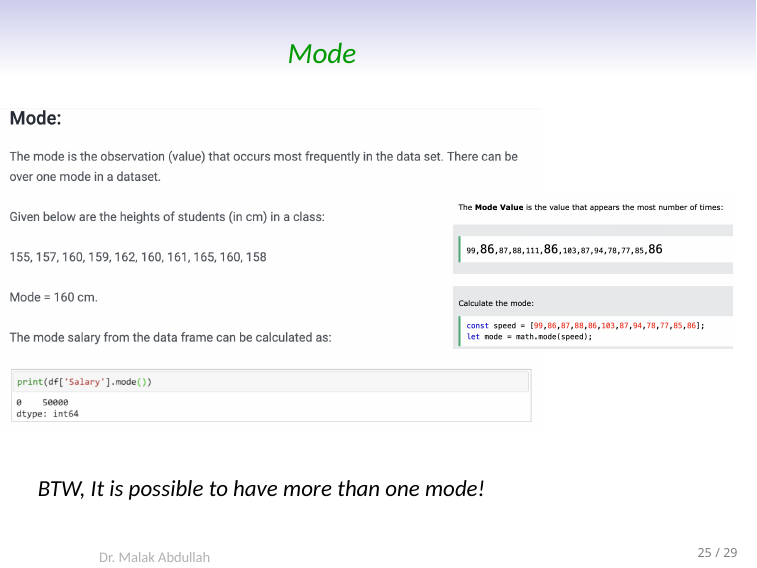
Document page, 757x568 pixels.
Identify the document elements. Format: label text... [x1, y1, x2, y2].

picture [0, 108, 733, 429]
slide_number 25 / 29 [691, 548, 749, 565]
picture [0, 0, 756, 74]
list BTW, It is possible to have more than one mode! [37, 446, 719, 502]
title Mode [287, 34, 469, 70]
footer Dr. Malak Abdullah [0, 548, 332, 566]
